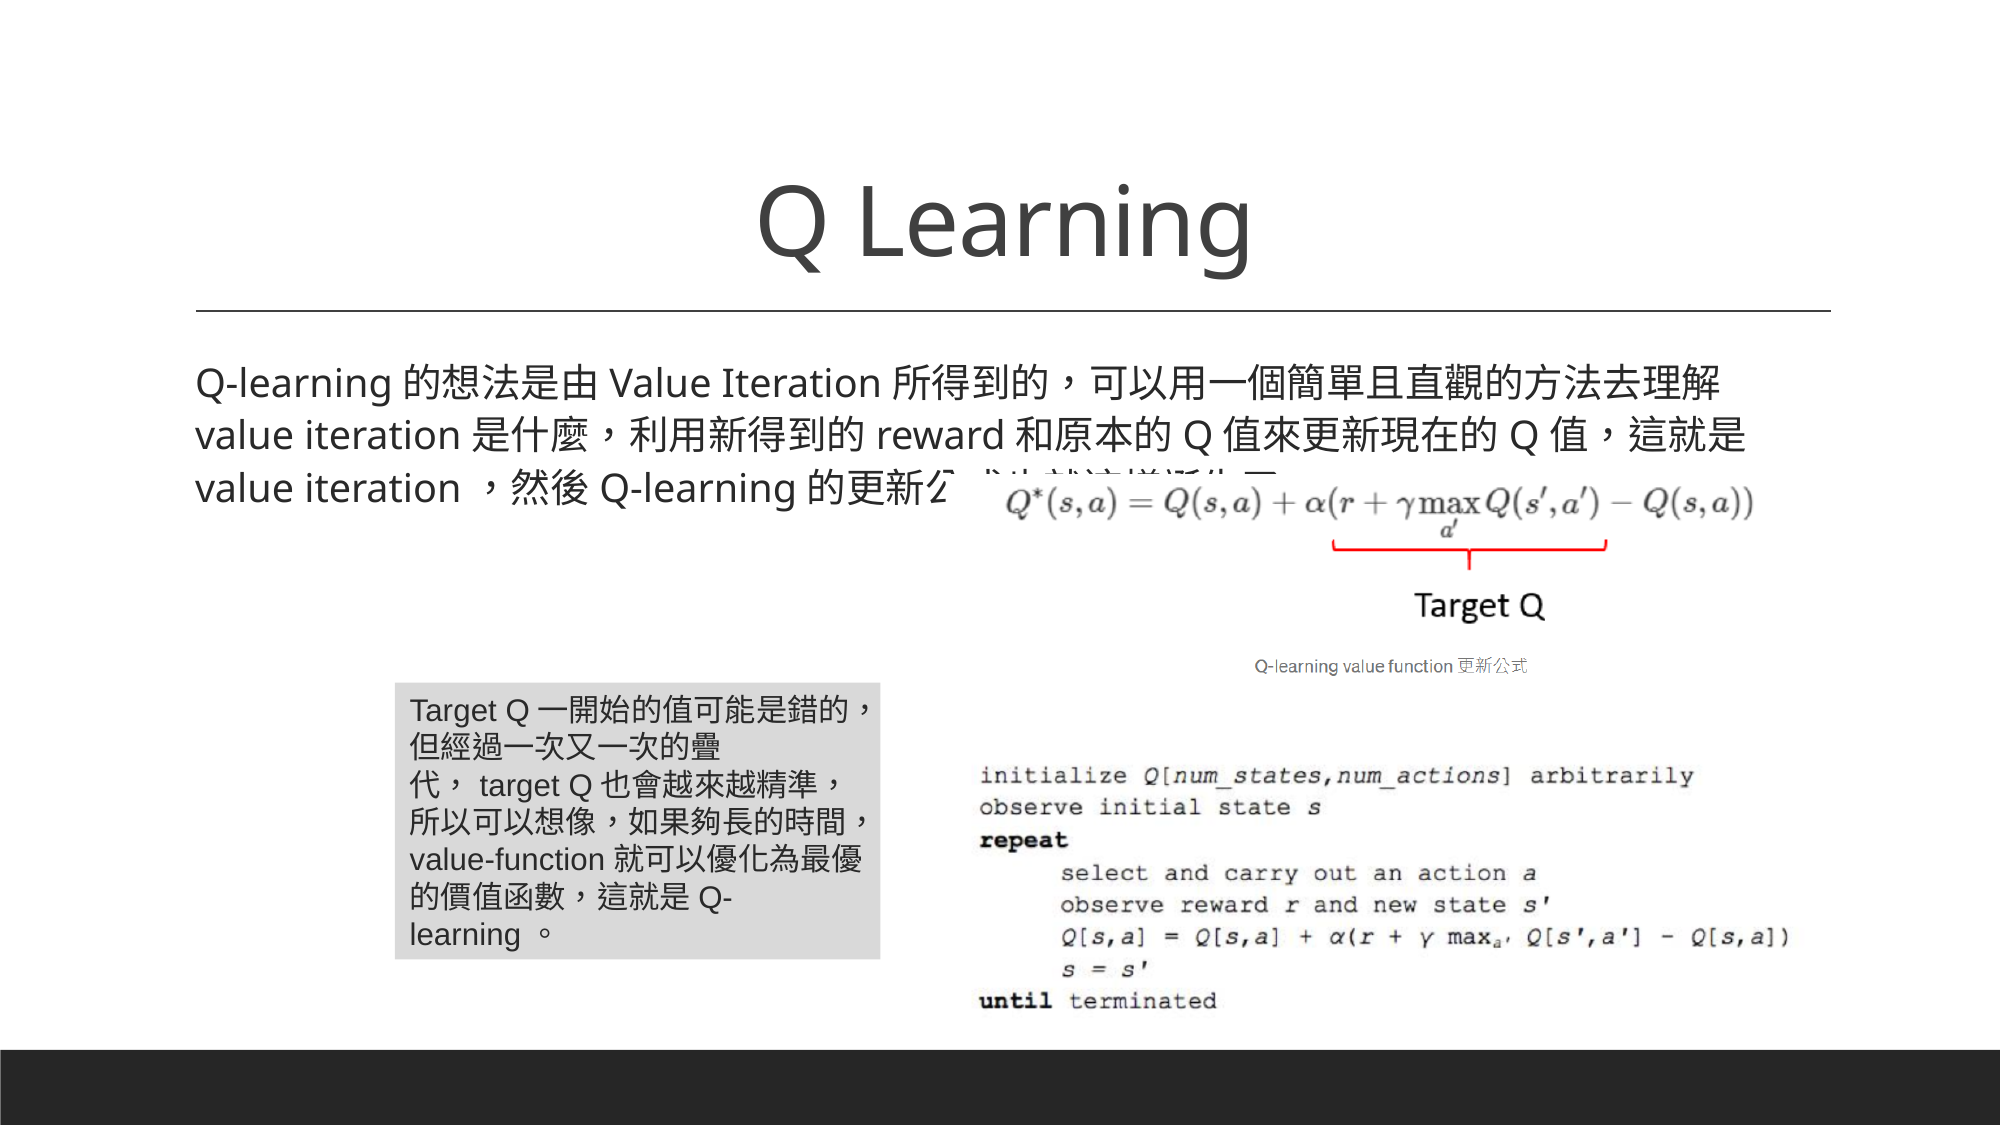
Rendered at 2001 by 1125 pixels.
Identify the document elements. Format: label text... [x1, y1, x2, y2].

title Q Learning [180, 47, 1830, 285]
text_box Target Q一開始的值可能是錯的，但經過一次又一次的疊代，target Q也會越來越精準，所以可以想像，如果夠長的時間，value-function就可以優化為最優的價值函數，這就是Q-learning。 [394, 682, 881, 960]
picture [945, 474, 1809, 1025]
list Q-learning的想法是由Value Iteration所得到的，可以用一個簡單且直觀的方法去理解value iteration是什麼，利用新得到的reward和原本的Q值來更新現在的Q值，這就是value iteration，然後Q-learning的更新公式也就這樣誕生了。 [180, 345, 1830, 963]
